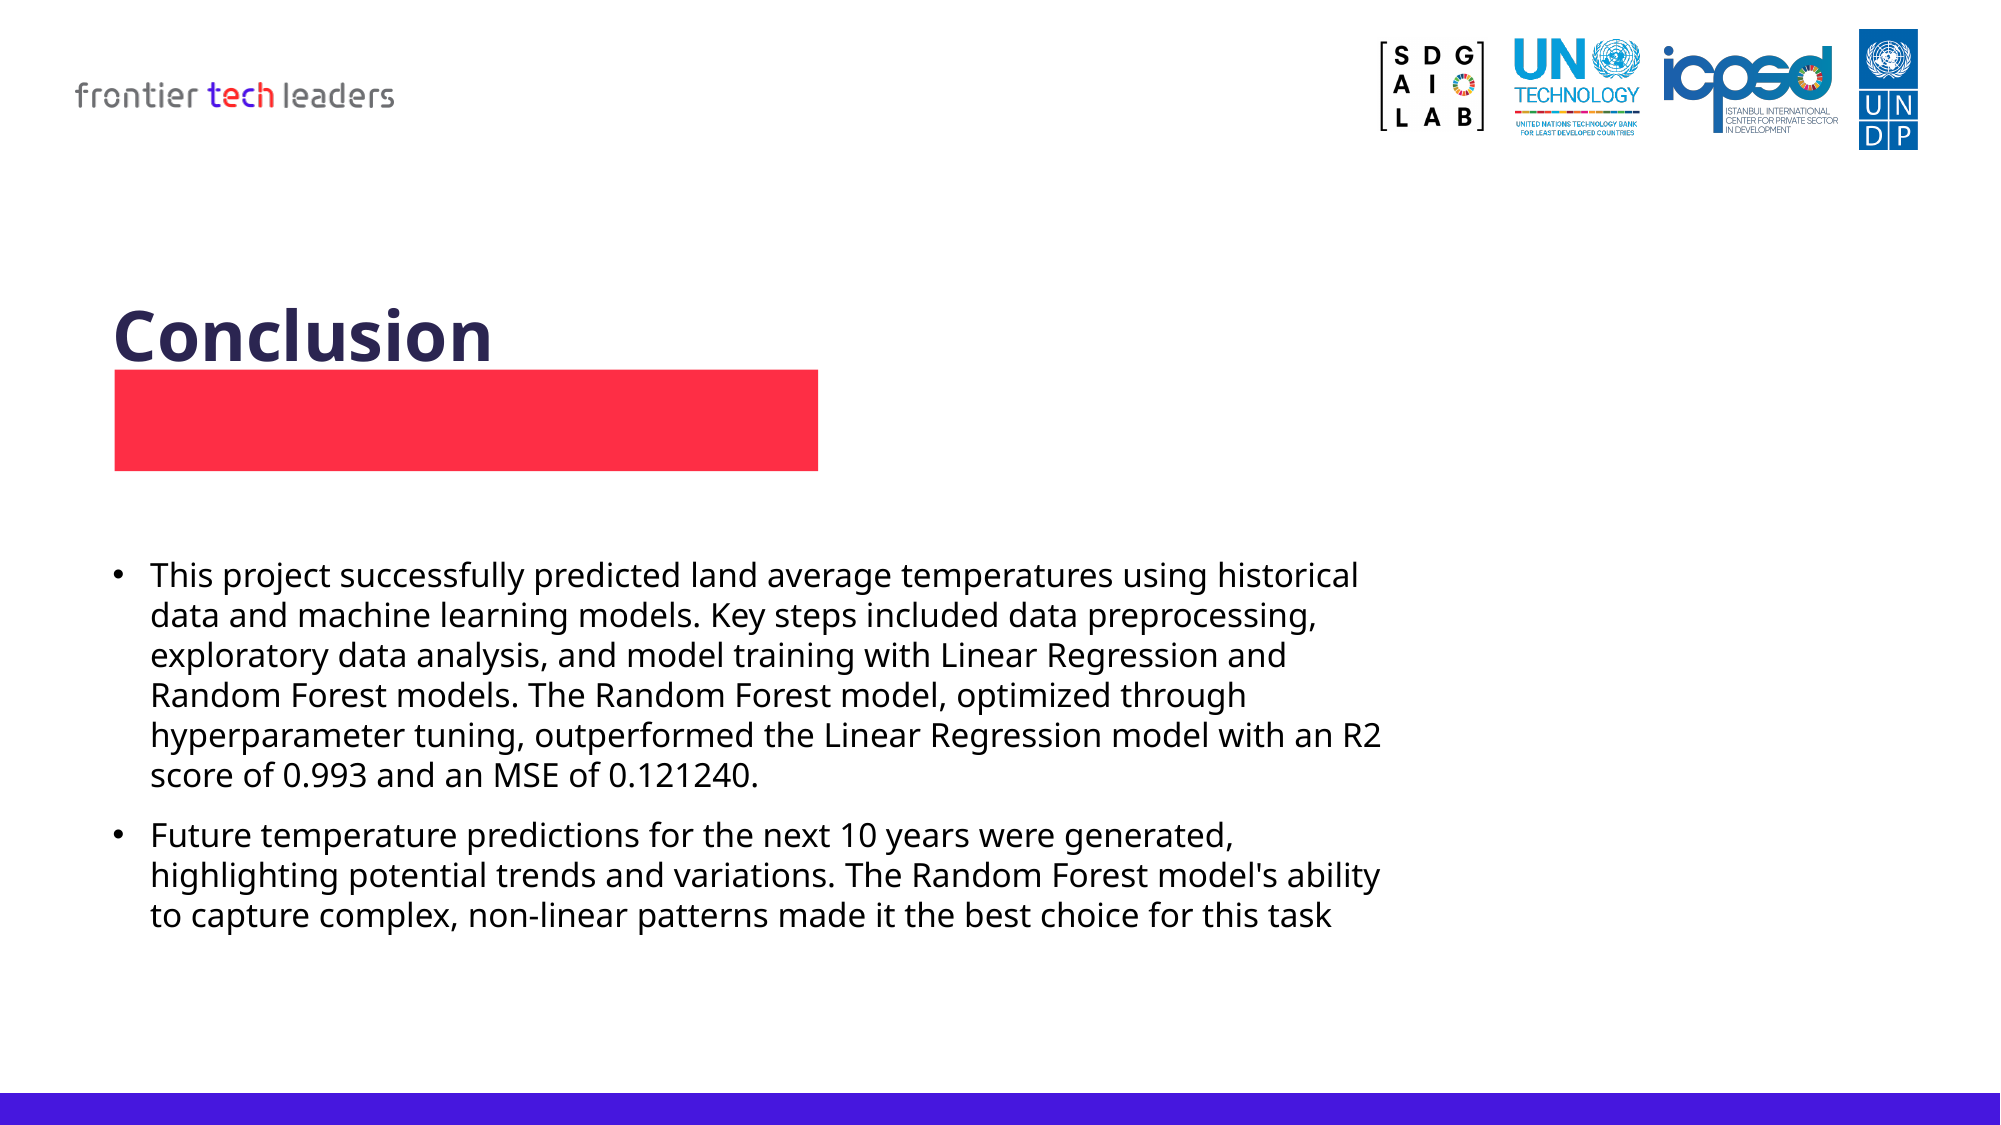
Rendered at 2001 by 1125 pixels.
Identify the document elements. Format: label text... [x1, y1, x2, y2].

title Conclusion [104, 266, 1378, 411]
text_box [114, 411, 819, 472]
picture [75, 82, 394, 108]
text_box [0, 1093, 2000, 1125]
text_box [1377, 29, 1918, 150]
list This project successfully predicted land average temperatures using historical data and machine learning models. Key steps included data preprocessing, exploratory data analysis, and model training with Linear Regression and Random Forest models. The Random Forest model, optimized through hyperparameter tuning, outperformed the Linear Regression model with an R2 score of 0.993 and an MSE of 0.121240. Future temperature predictions for the next 10 years were generated, highlighting potential trends and variations. The Random Forest model's ability to capture complex, non-linear patterns made it the best choice for this task [104, 483, 1420, 1006]
